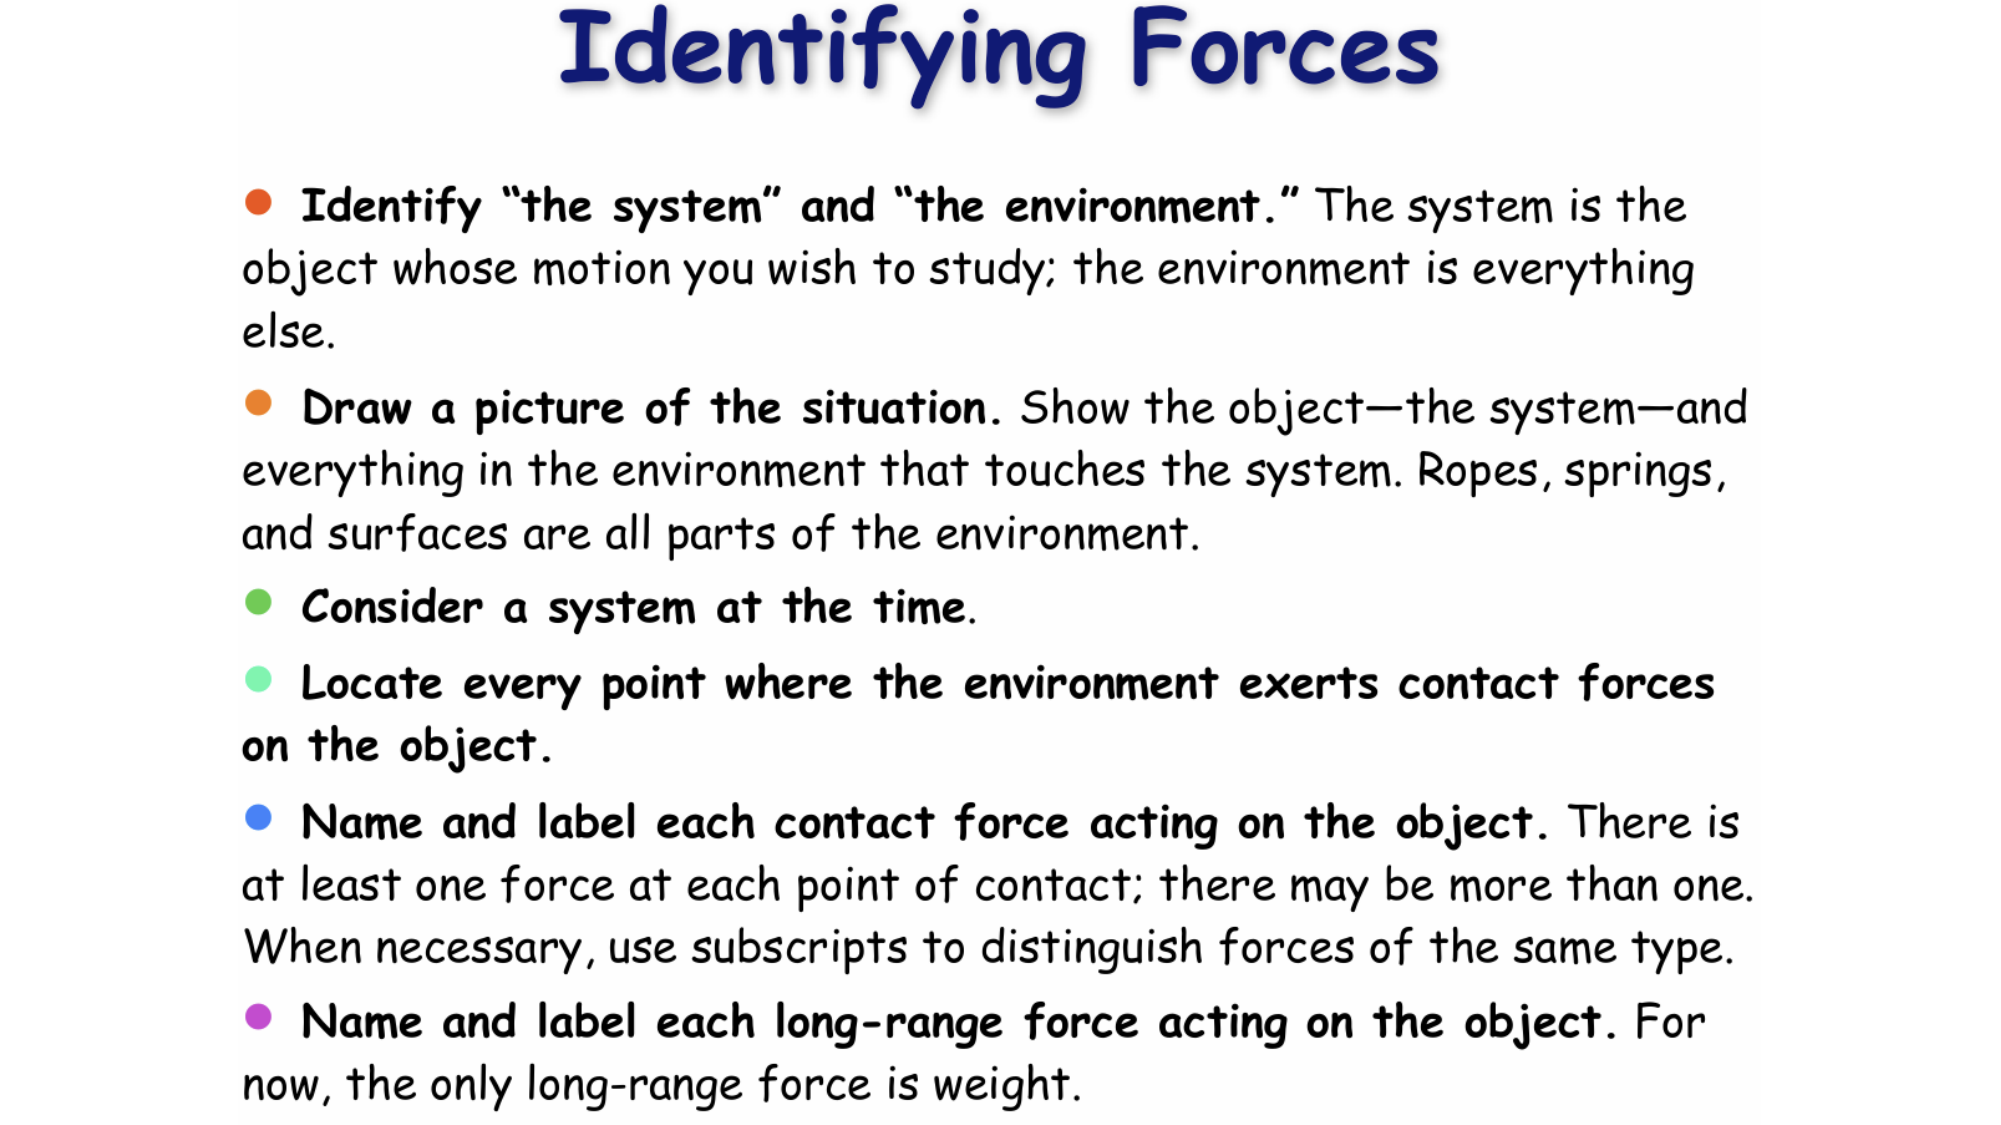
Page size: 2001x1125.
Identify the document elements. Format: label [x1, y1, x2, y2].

picture [238, 0, 1761, 1125]
